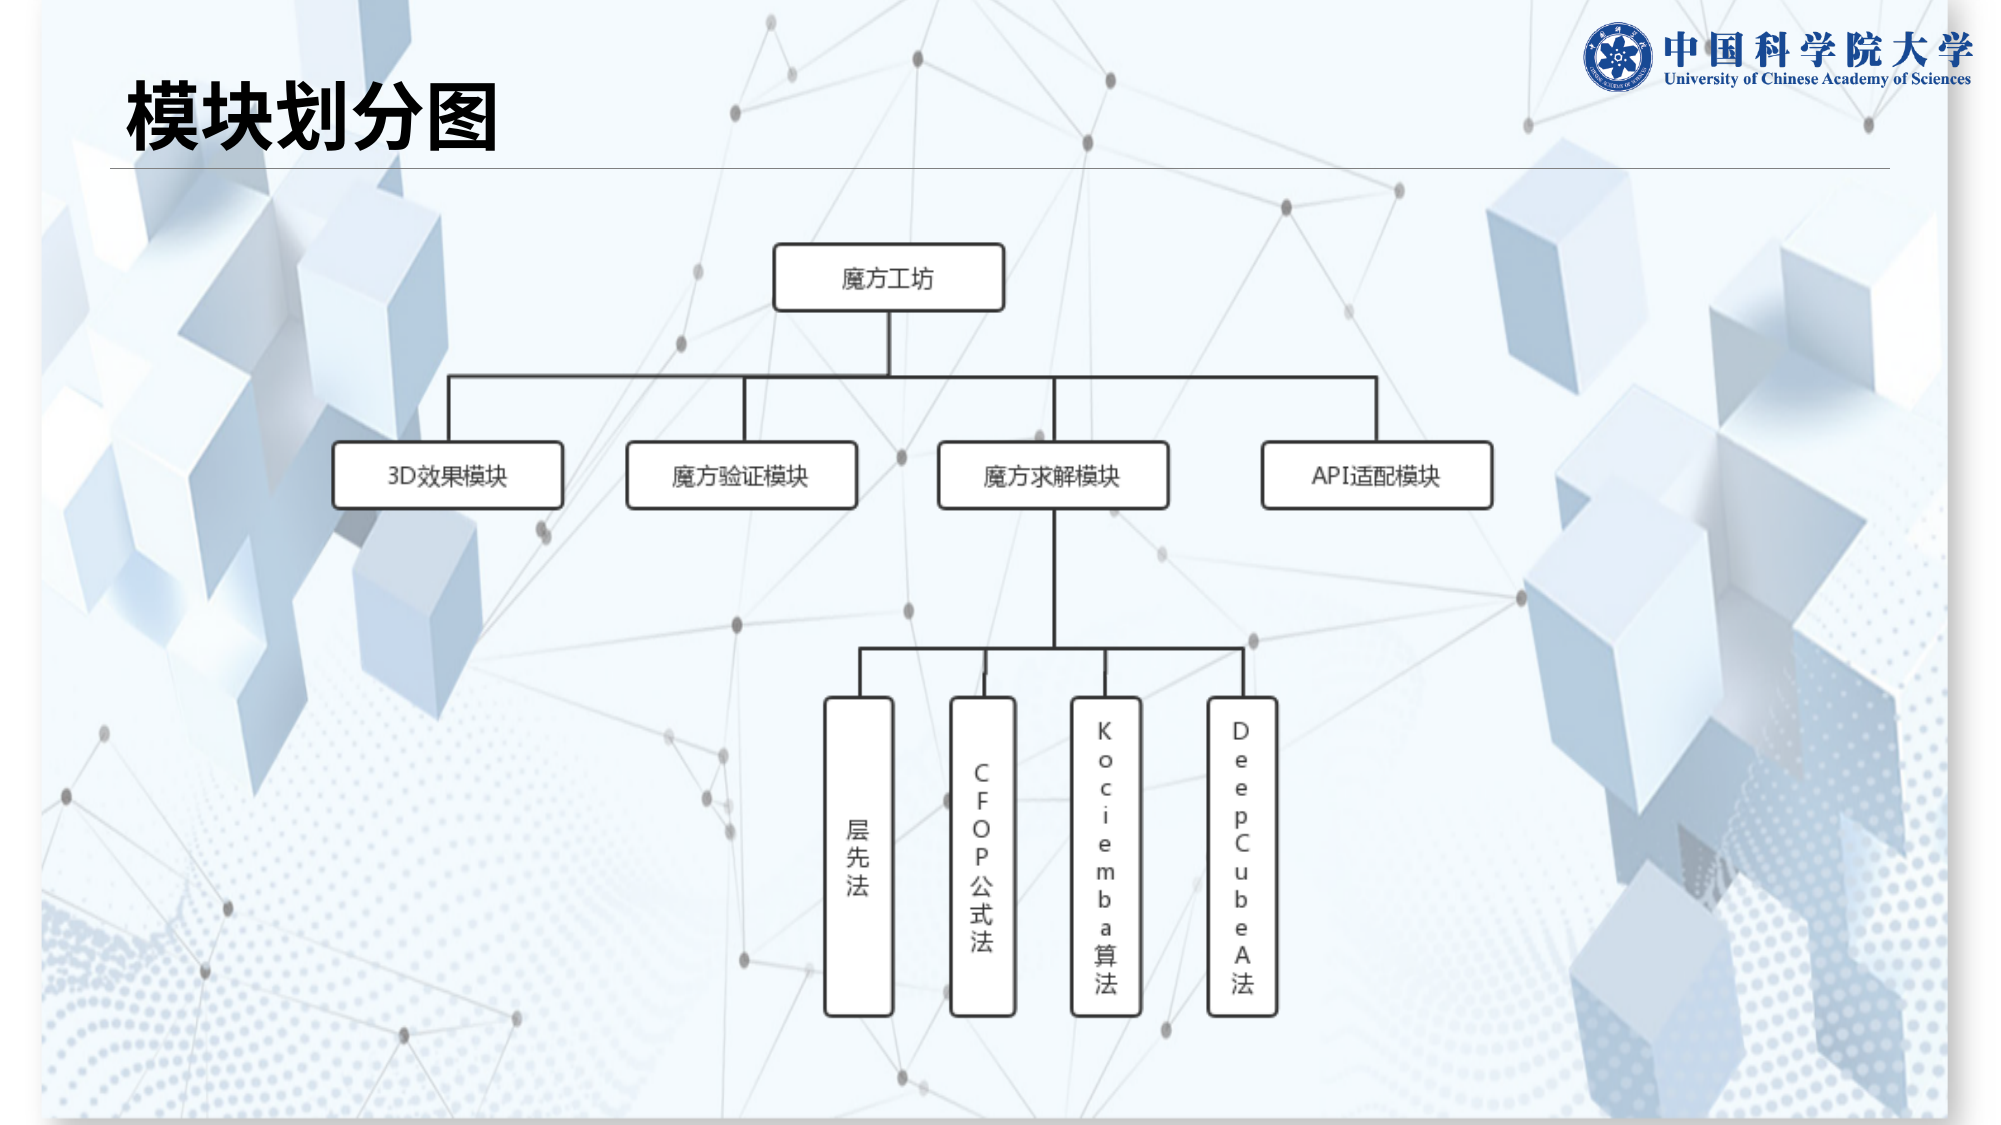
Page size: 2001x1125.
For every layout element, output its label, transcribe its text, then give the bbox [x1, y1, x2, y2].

picture [0, 0, 2001, 1125]
title 模块划分图 [1599, 0, 1890, 169]
